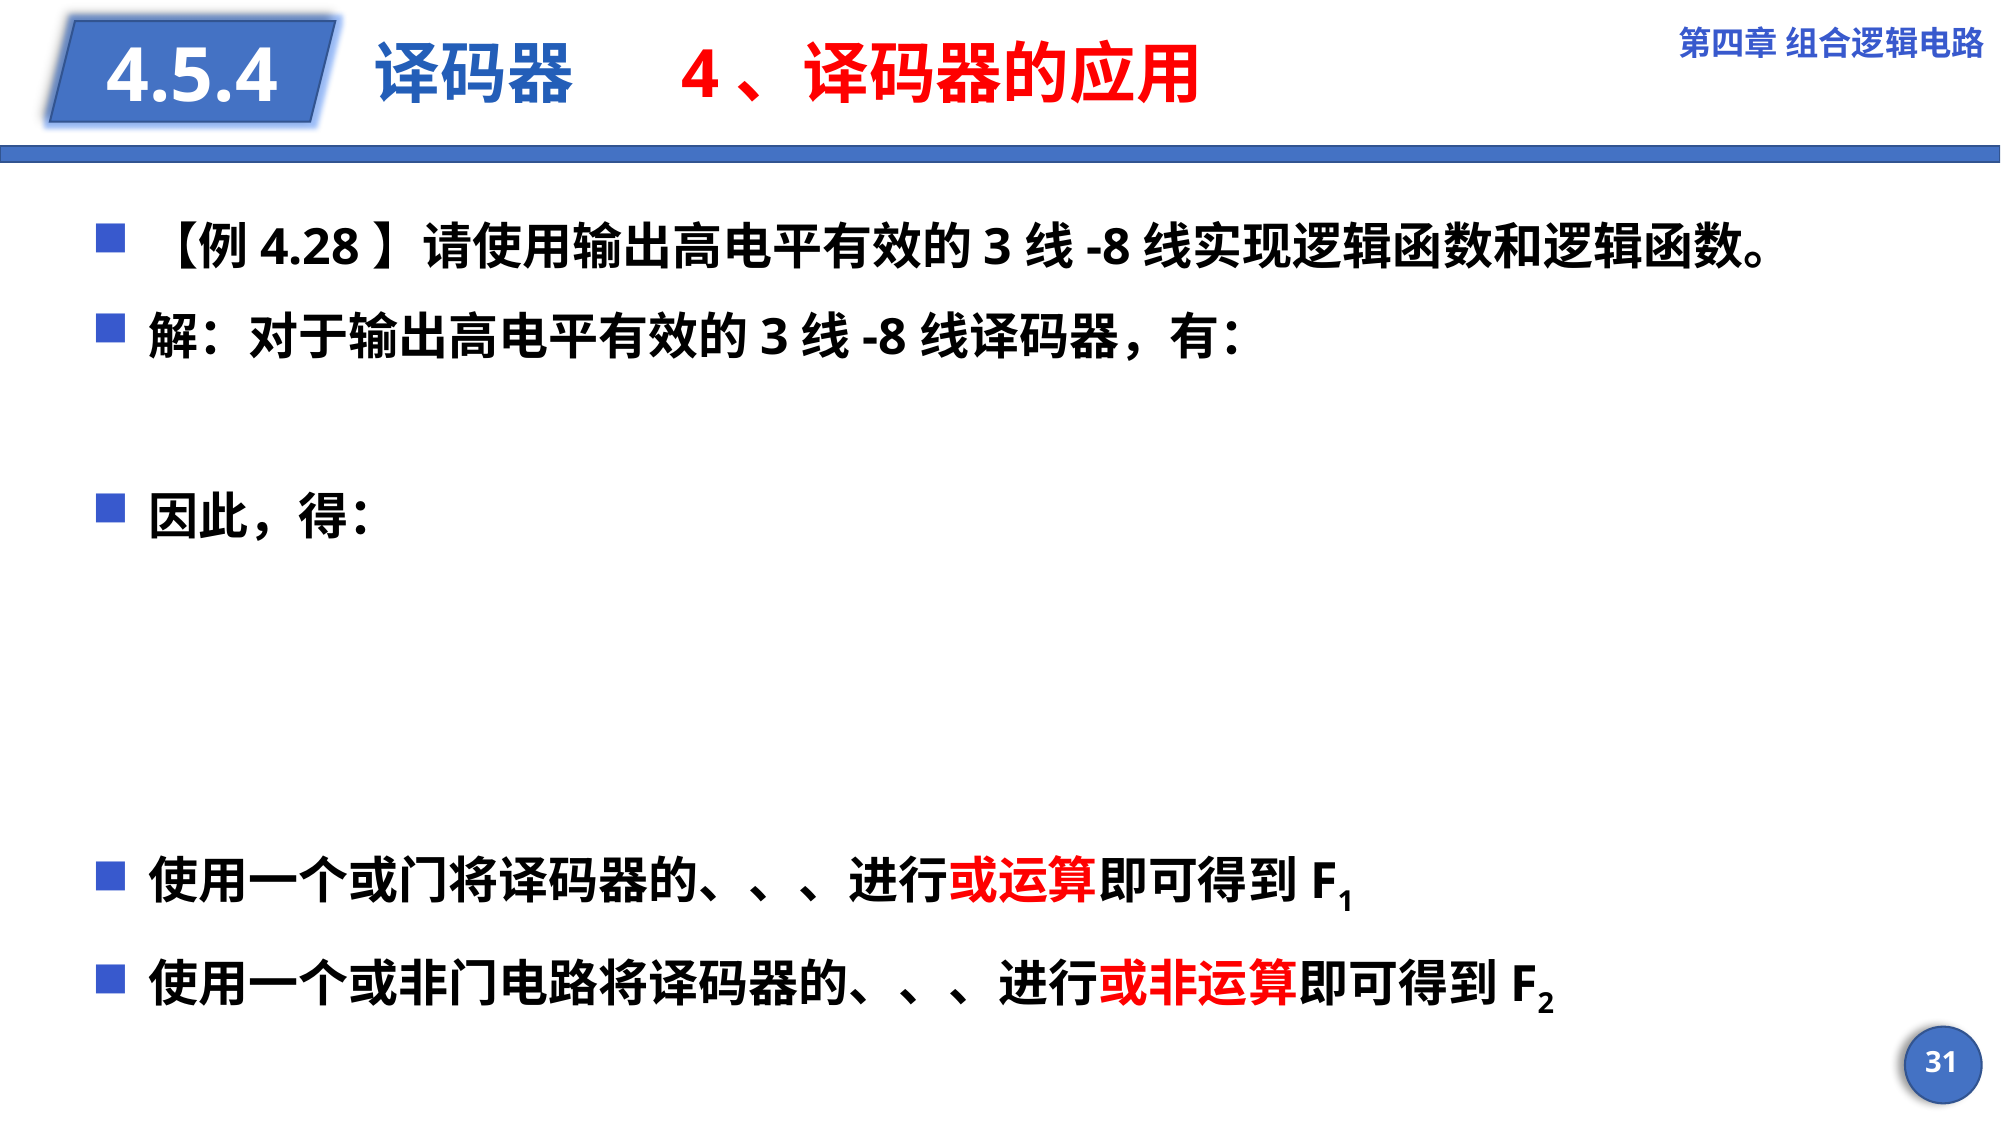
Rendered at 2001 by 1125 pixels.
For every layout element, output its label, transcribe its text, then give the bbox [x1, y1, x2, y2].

slide_number 31 [1895, 1033, 1989, 1094]
footer 第四章 组合逻辑电路 [1654, 0, 2000, 84]
title 译码器 4、译码器的应用 [358, 16, 1306, 137]
text_box 4.5.4 [48, 20, 337, 123]
